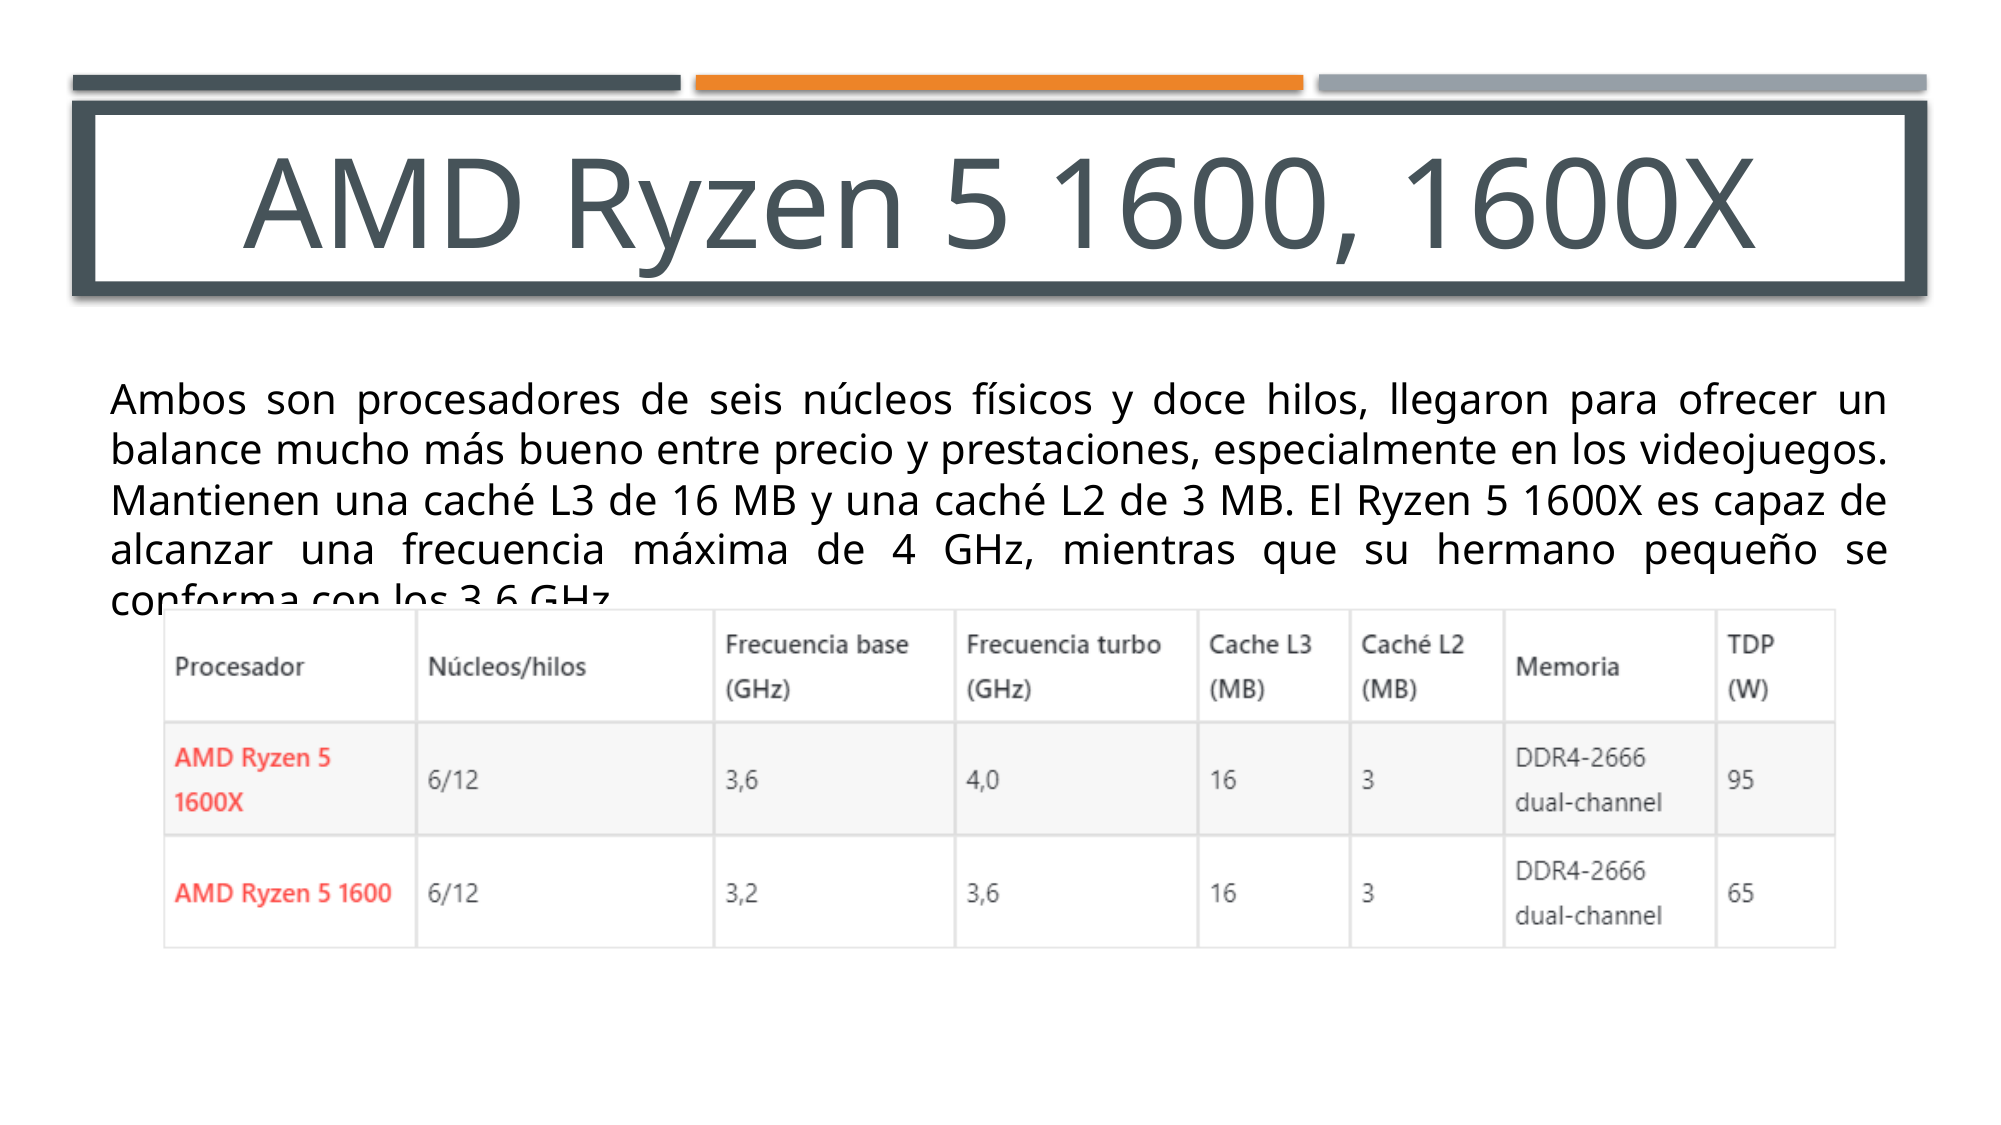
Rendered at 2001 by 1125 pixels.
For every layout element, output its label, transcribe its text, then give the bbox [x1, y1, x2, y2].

picture [161, 603, 1839, 954]
title AMD Ryzen 5 1600, 1600X [95, 115, 1905, 282]
list Ambos son procesadores de seis núcleos físicos y doce hilos, llegaron para ofrecer un balance mucho más bueno entre precio y prestaciones, especialmente en los videojuegos. Mantienen una caché L3 de 16 MB y una caché L2 de 3 MB. El Ryzen 5 1600X es capaz de alcanzar una frecuencia máxima de 4 GHz, mientras que su hermano pequeño se conforma con los 3,6 GHz. [95, 357, 1905, 994]
